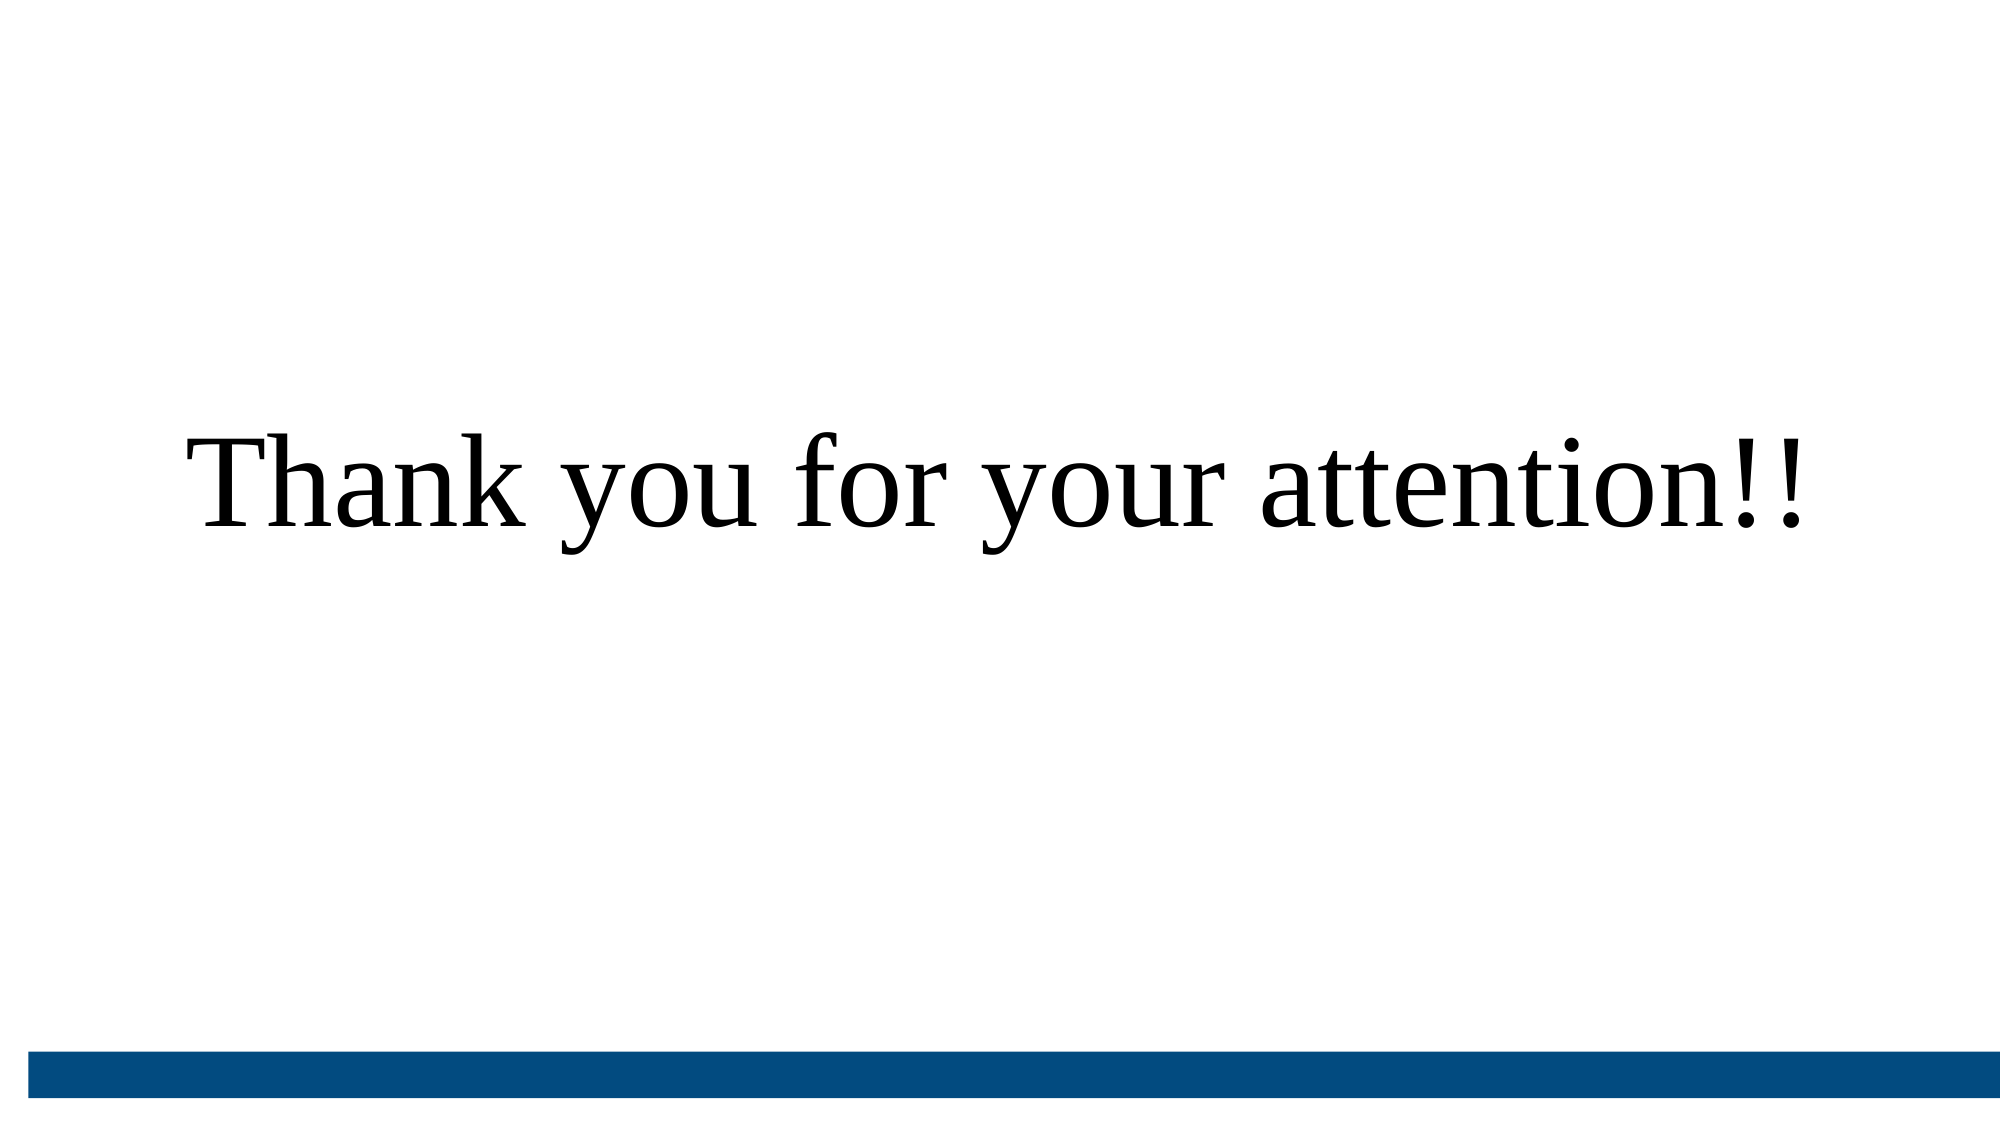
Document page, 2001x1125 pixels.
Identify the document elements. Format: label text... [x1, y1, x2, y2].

text_box Thank you for your attention!! [54, 385, 1946, 561]
